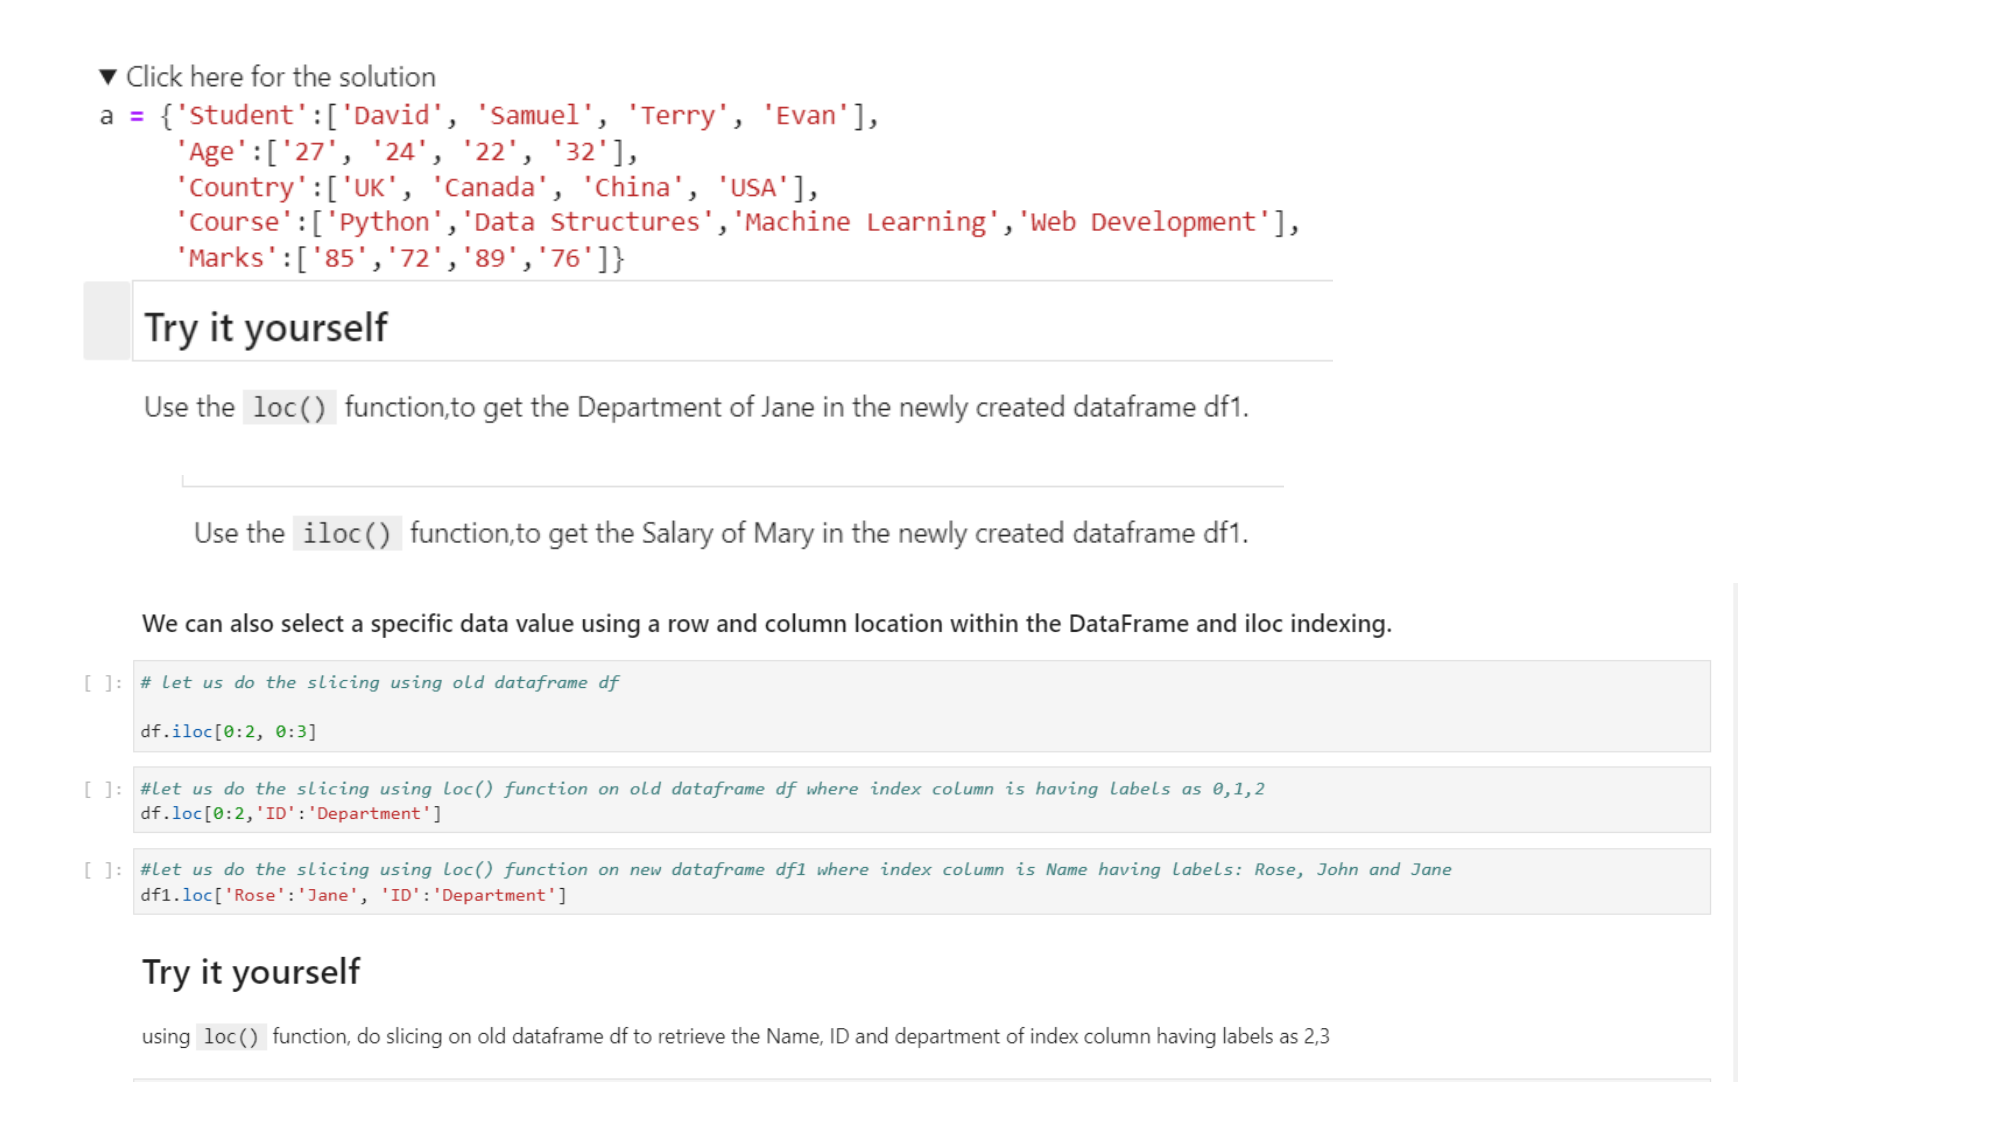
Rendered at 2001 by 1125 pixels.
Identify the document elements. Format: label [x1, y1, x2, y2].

picture [0, 34, 1334, 464]
list [11, 583, 1738, 1082]
picture [150, 474, 1285, 573]
